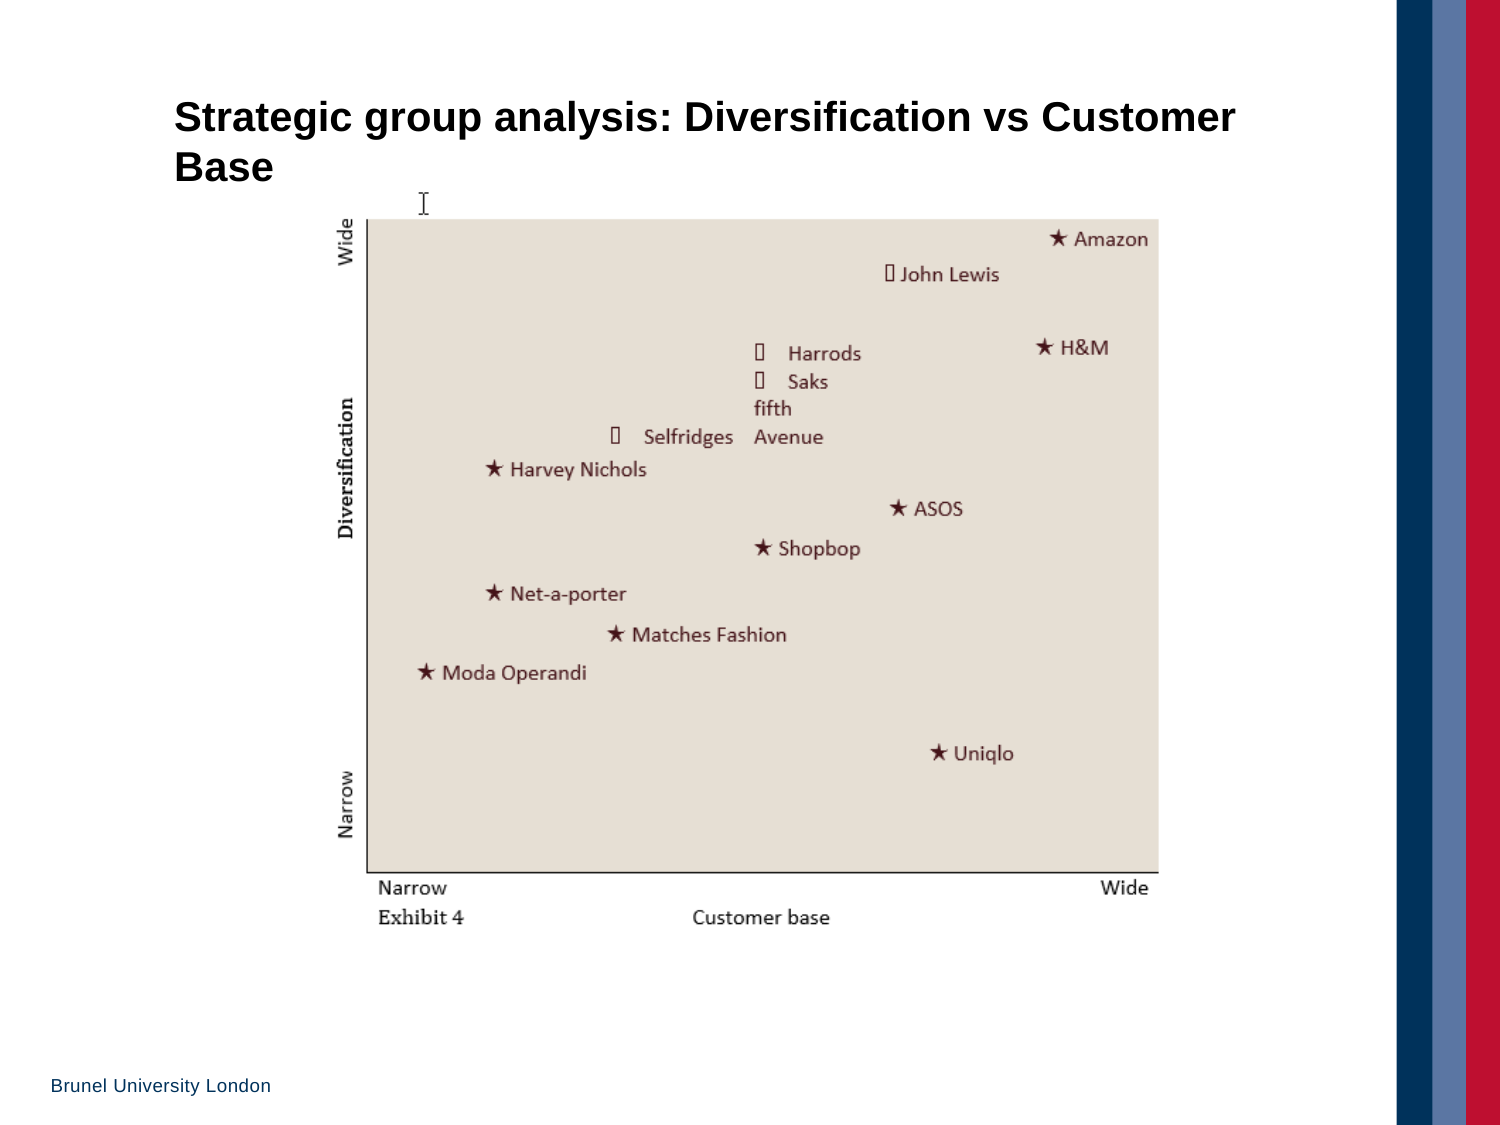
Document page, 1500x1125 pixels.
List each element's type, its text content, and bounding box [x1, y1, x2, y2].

text_box Strategic group analysis: Diversification vs Customer Base [159, 82, 1341, 242]
picture [310, 184, 1190, 940]
